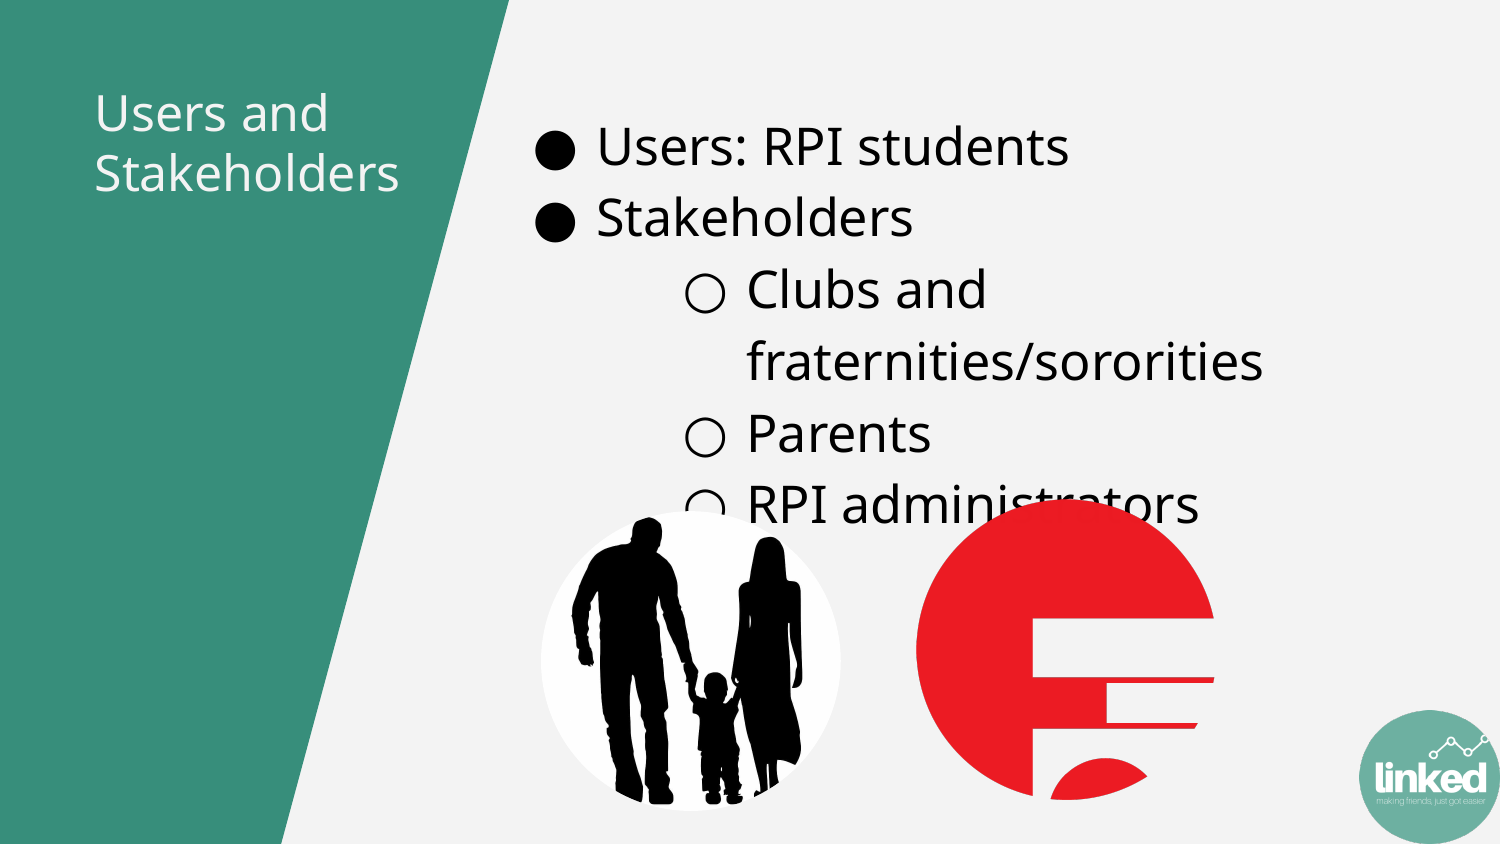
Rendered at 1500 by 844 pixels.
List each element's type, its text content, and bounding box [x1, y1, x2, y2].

text_box Users: RPI students Stakeholders Clubs and fraternities/sororities Parents RPI administrators [506, 88, 1473, 612]
picture [916, 499, 1217, 800]
picture [540, 510, 841, 812]
title Users and Stakeholders [79, 66, 432, 222]
picture [1359, 709, 1500, 844]
